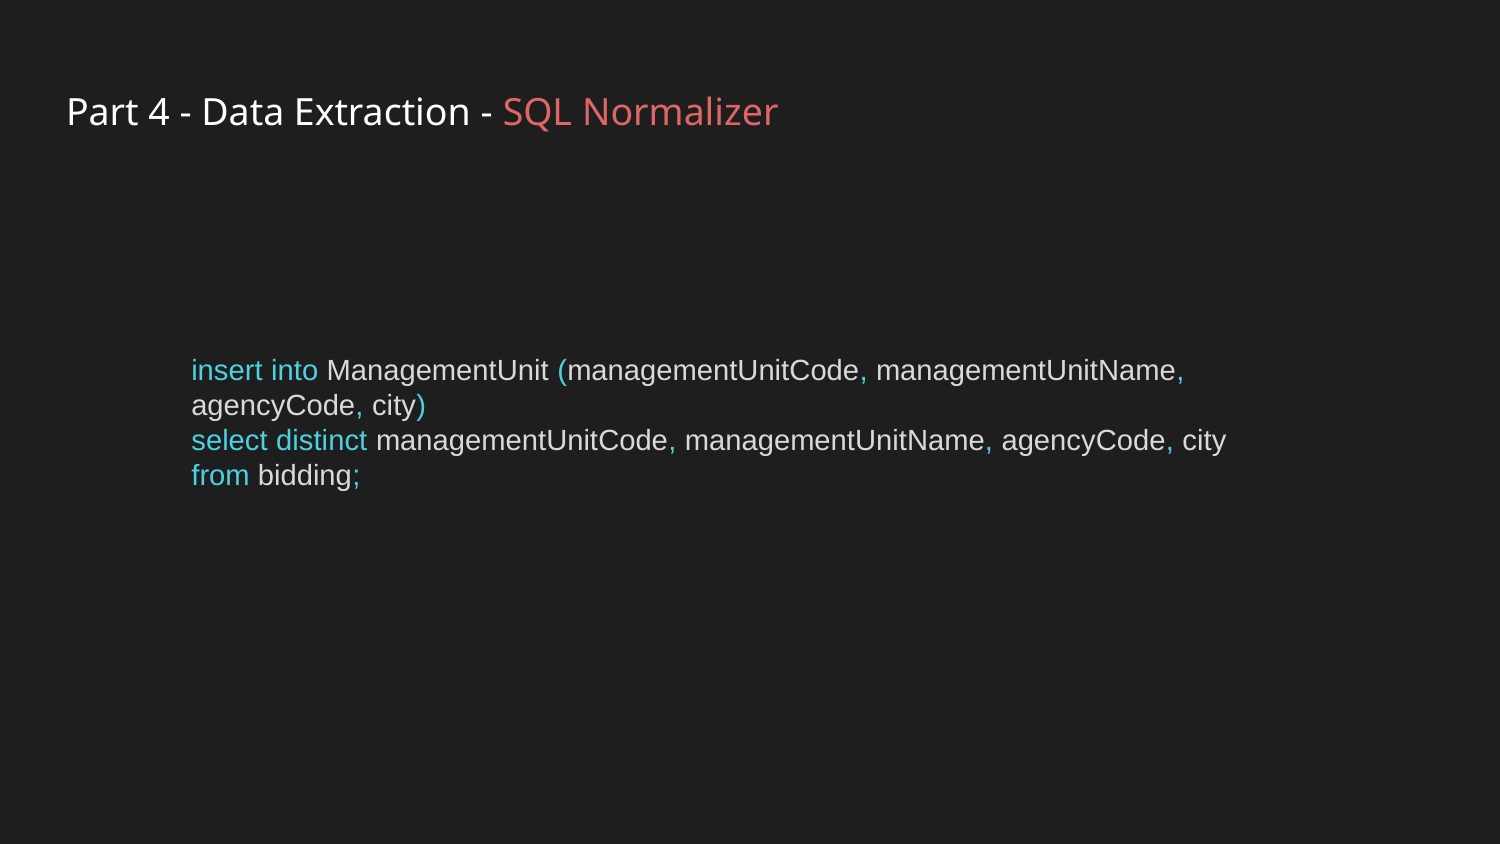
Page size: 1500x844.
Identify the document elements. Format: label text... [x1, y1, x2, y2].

title Part 4 - Data Extraction - SQL Normalizer [51, 72, 1449, 155]
text_box insert into ManagementUnit (managementUnitCode, managementUnitName, agencyCode, city) select distinct managementUnitCode, managementUnitName, agencyCode, city from bidding; [176, 336, 1324, 508]
